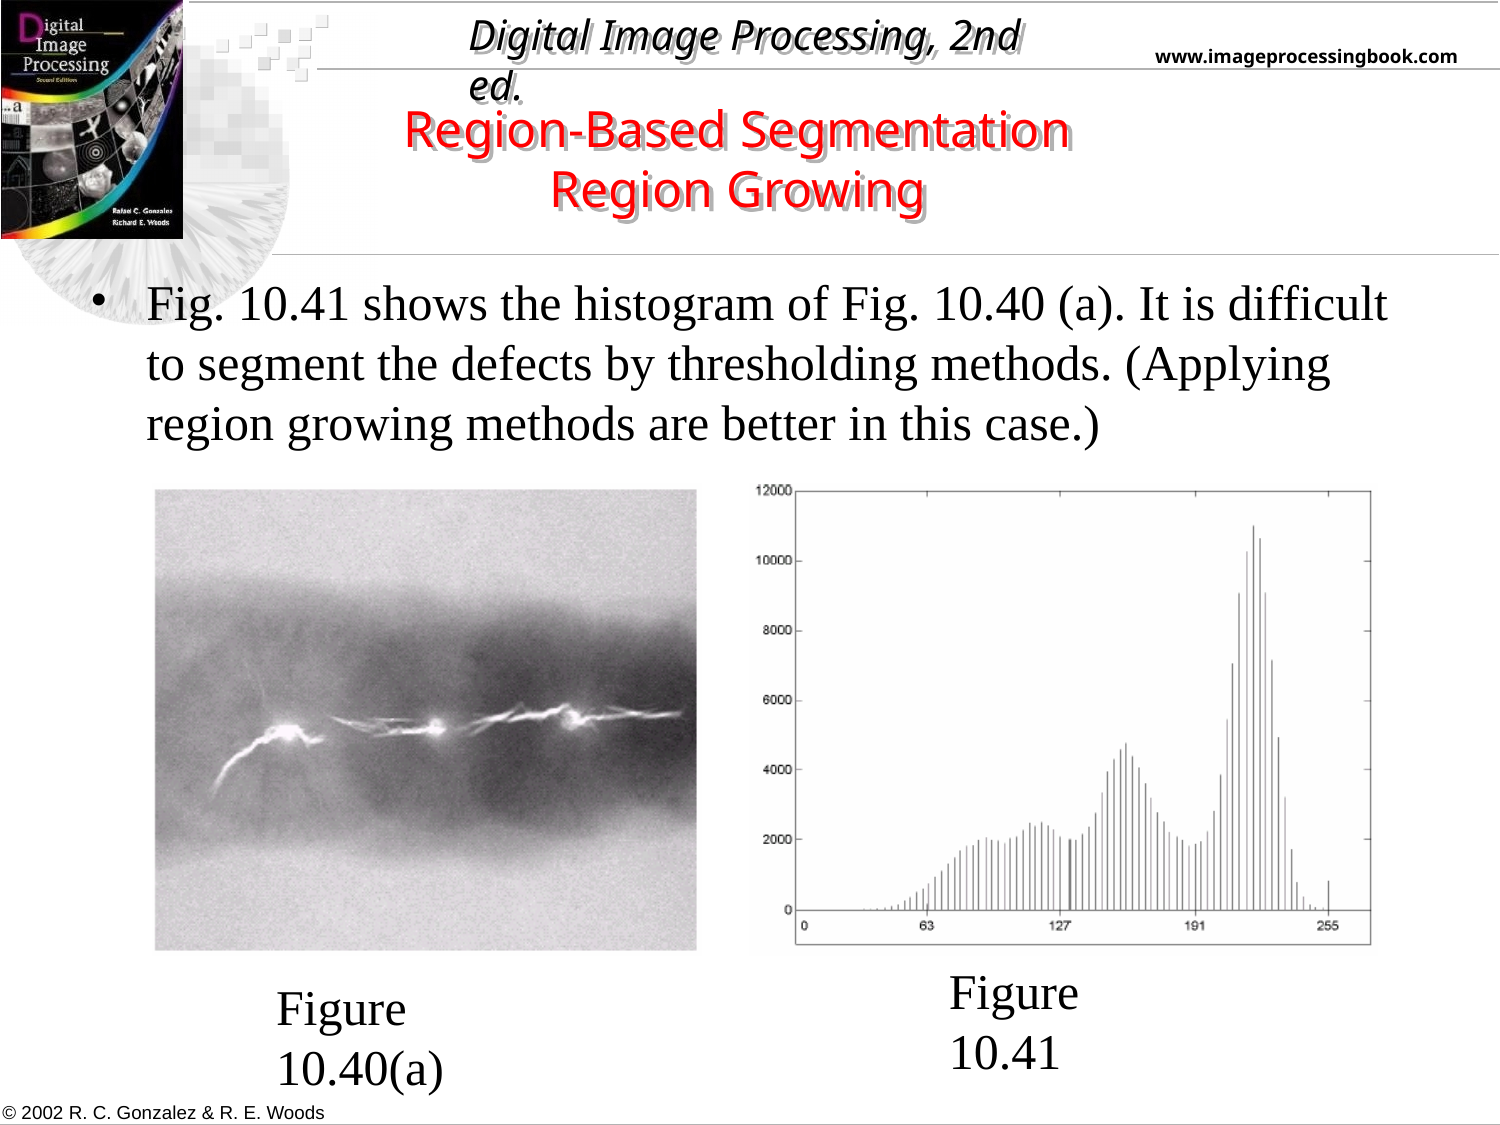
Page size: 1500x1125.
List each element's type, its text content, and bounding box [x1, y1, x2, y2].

text_box Figure 10.41 [933, 963, 1220, 1088]
picture [0, 0, 378, 326]
text_box Region-Based Segmentation Region Growing [365, 89, 1110, 225]
text_box Figure 10.40(a) [260, 967, 603, 1103]
picture [748, 483, 1379, 956]
picture [151, 482, 703, 956]
list Fig. 10.41 shows the histogram of Fig. 10.40 (a). It is difficult to segment the defects by thresholding methods. (Applying region growing methods are better in this case.) [75, 262, 1456, 1005]
